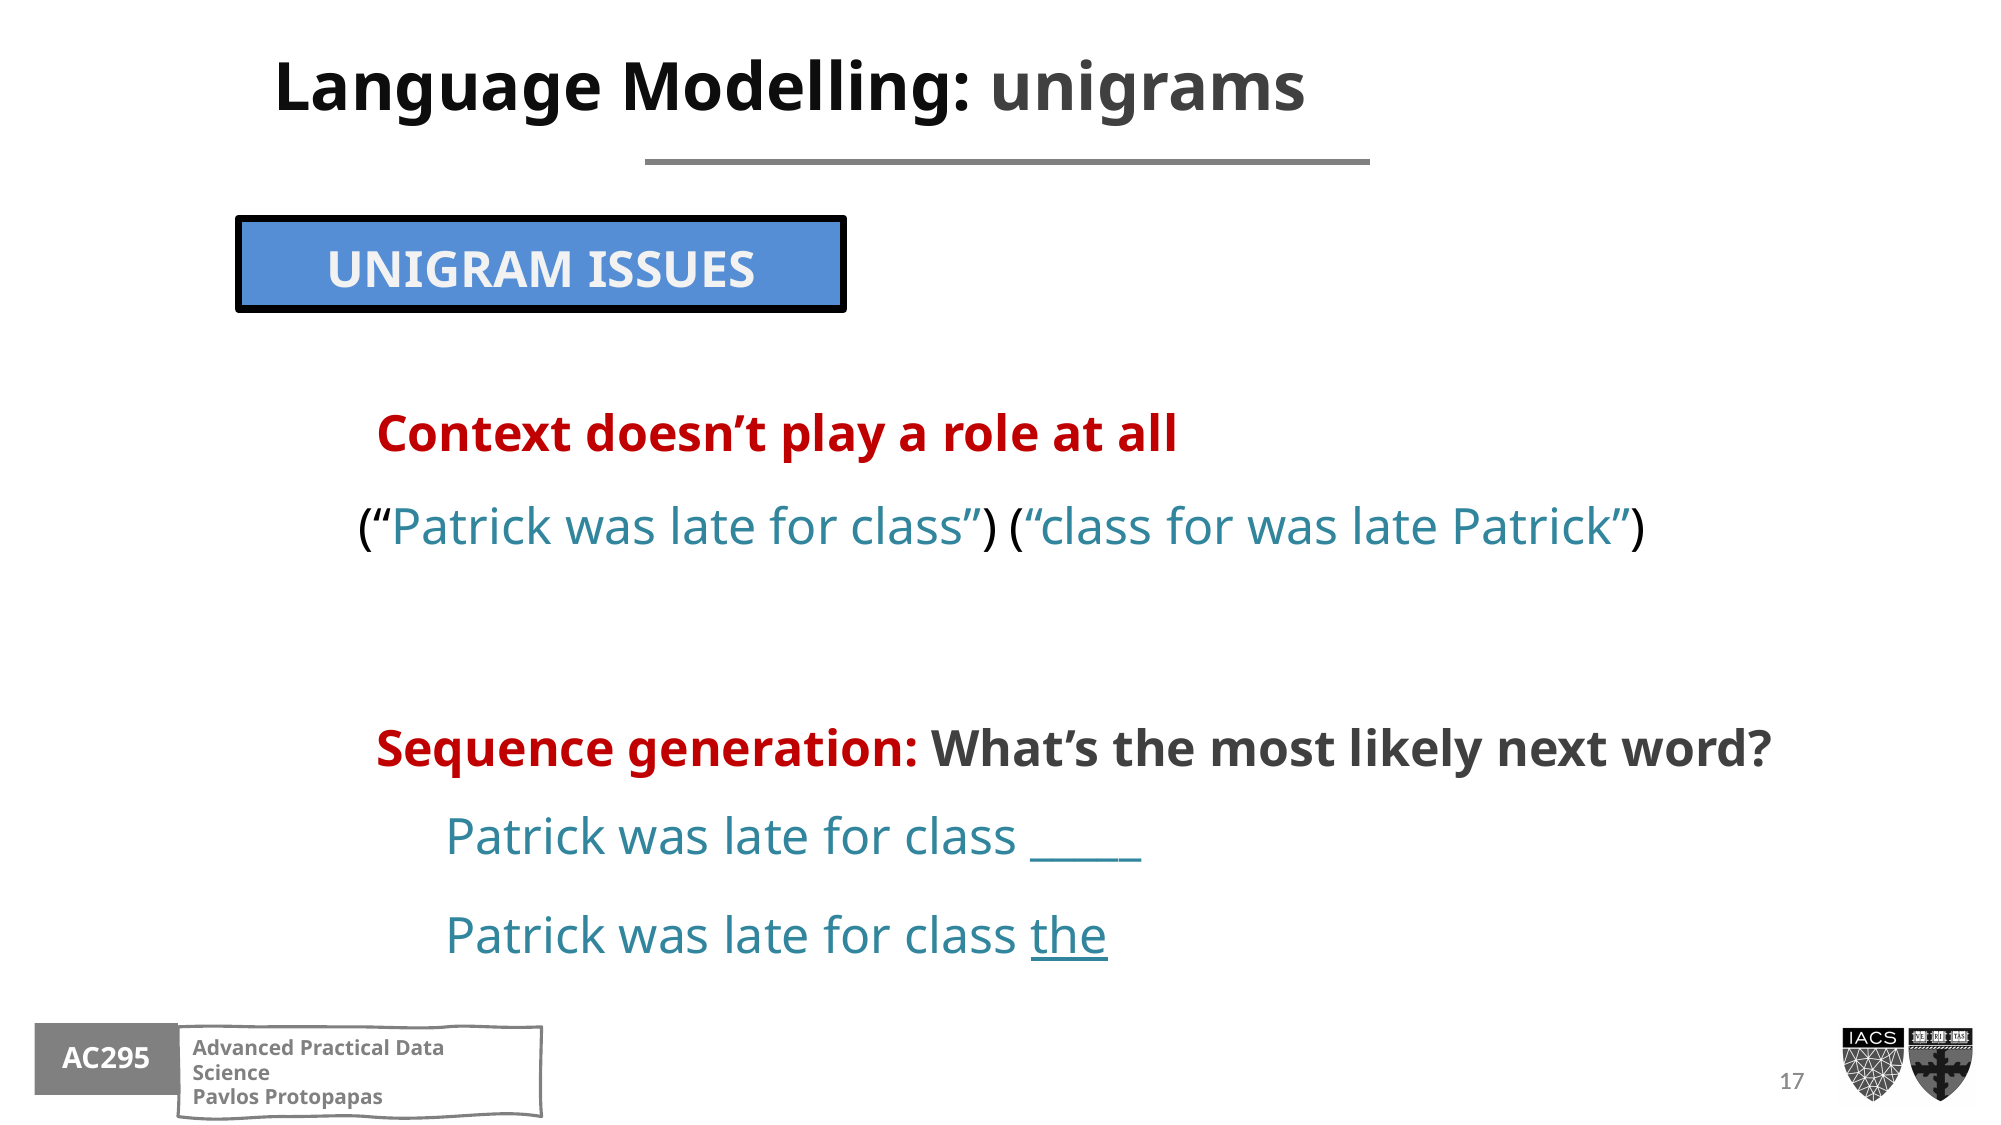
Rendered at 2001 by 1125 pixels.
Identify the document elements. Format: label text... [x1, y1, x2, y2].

picture [1838, 1023, 1977, 1107]
text_box Sequence generation: What’s the most likely next word? [360, 696, 1841, 812]
text_box Context doesn’t play a role at all [360, 381, 1299, 496]
slide_number 17 [1353, 1049, 1820, 1110]
title Language Modelling: unigrams [56, 36, 1524, 227]
text_box UNIGRAM ISSUES [238, 218, 844, 309]
text_box Patrick was late for class _____ [430, 812, 1320, 872]
text_box Patrick was late for class the [430, 896, 1320, 971]
